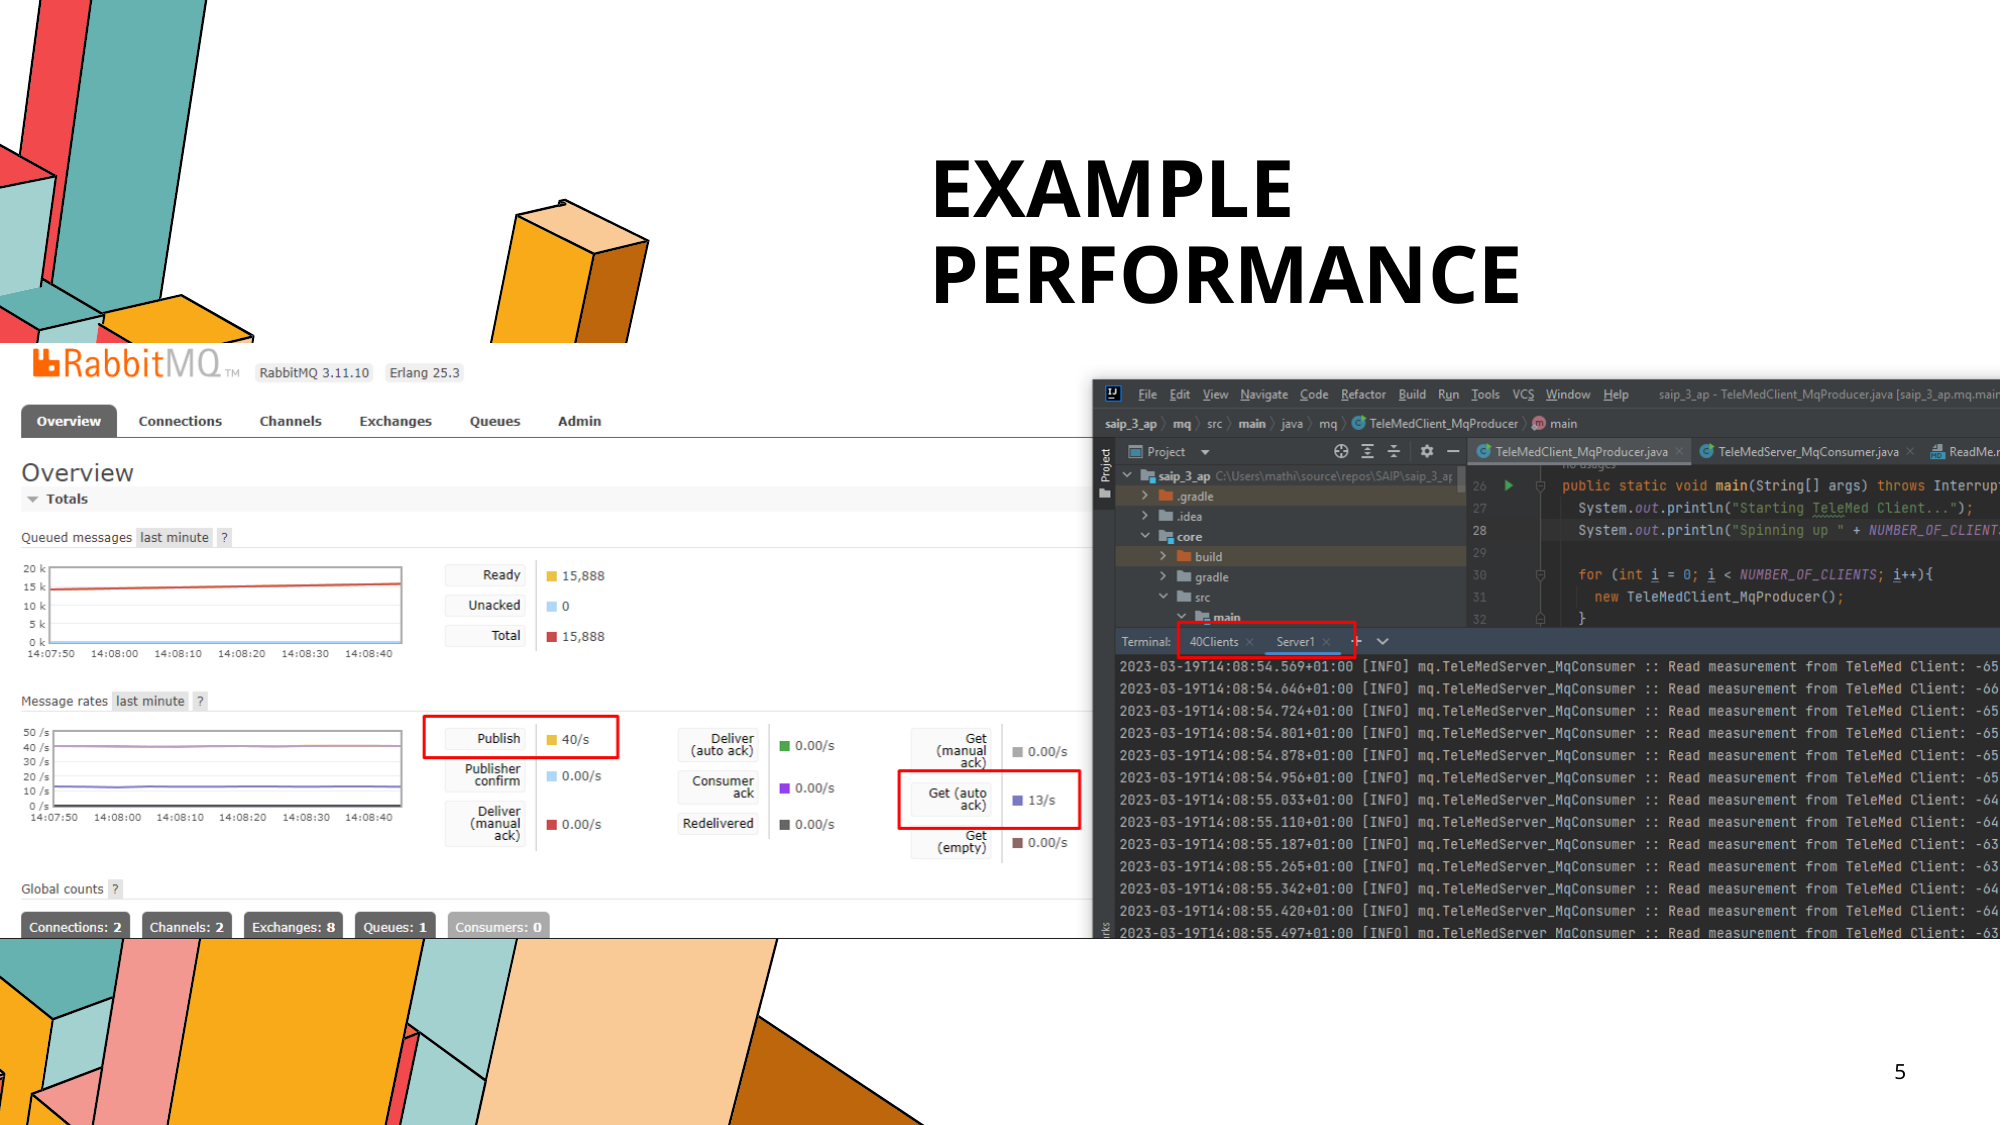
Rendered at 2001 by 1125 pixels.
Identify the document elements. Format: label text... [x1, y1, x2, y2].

slide_number 5 [1651, 1042, 1922, 1103]
picture [0, 343, 2000, 939]
title Example Performance [914, 126, 1845, 343]
